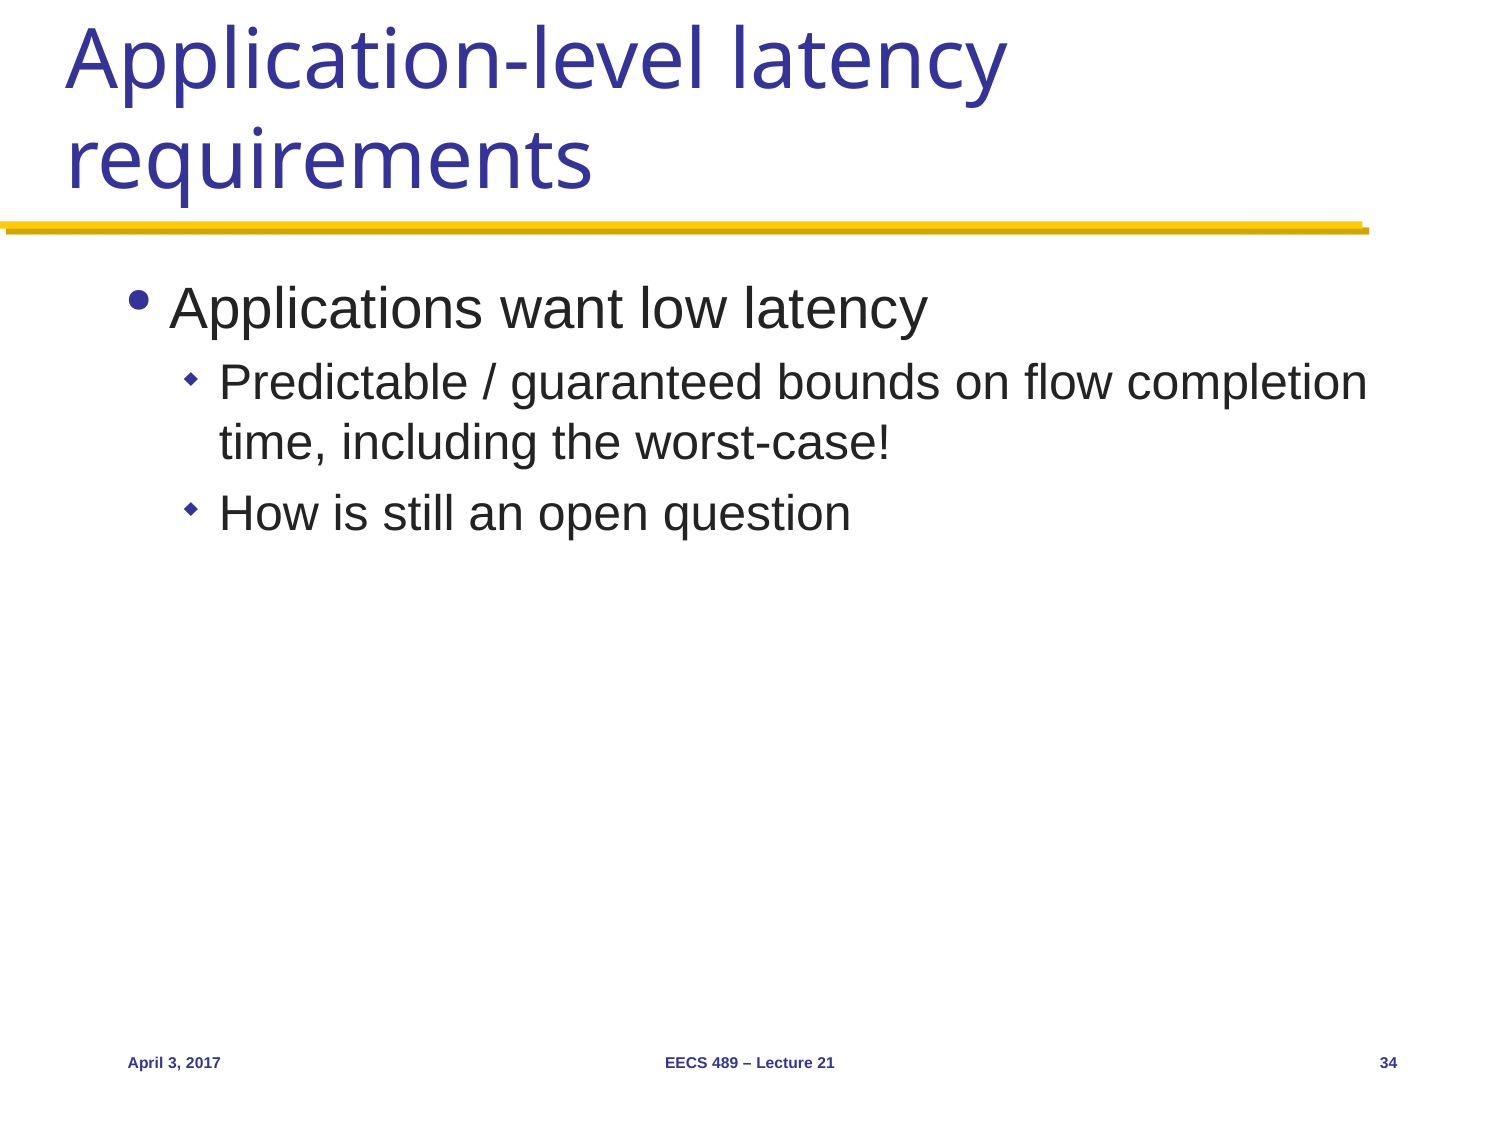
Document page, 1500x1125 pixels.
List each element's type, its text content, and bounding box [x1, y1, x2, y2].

footer EECS 489 – Lecture 21 [512, 1024, 988, 1101]
list Applications want low latency Predictable / guaranteed bounds on flow completion time, including the worst-case! How is still an open question [112, 262, 1413, 988]
title Application-level latency requirements [49, 24, 1451, 213]
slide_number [112, 1024, 426, 1101]
slide_number 34 [1312, 1024, 1413, 1101]
